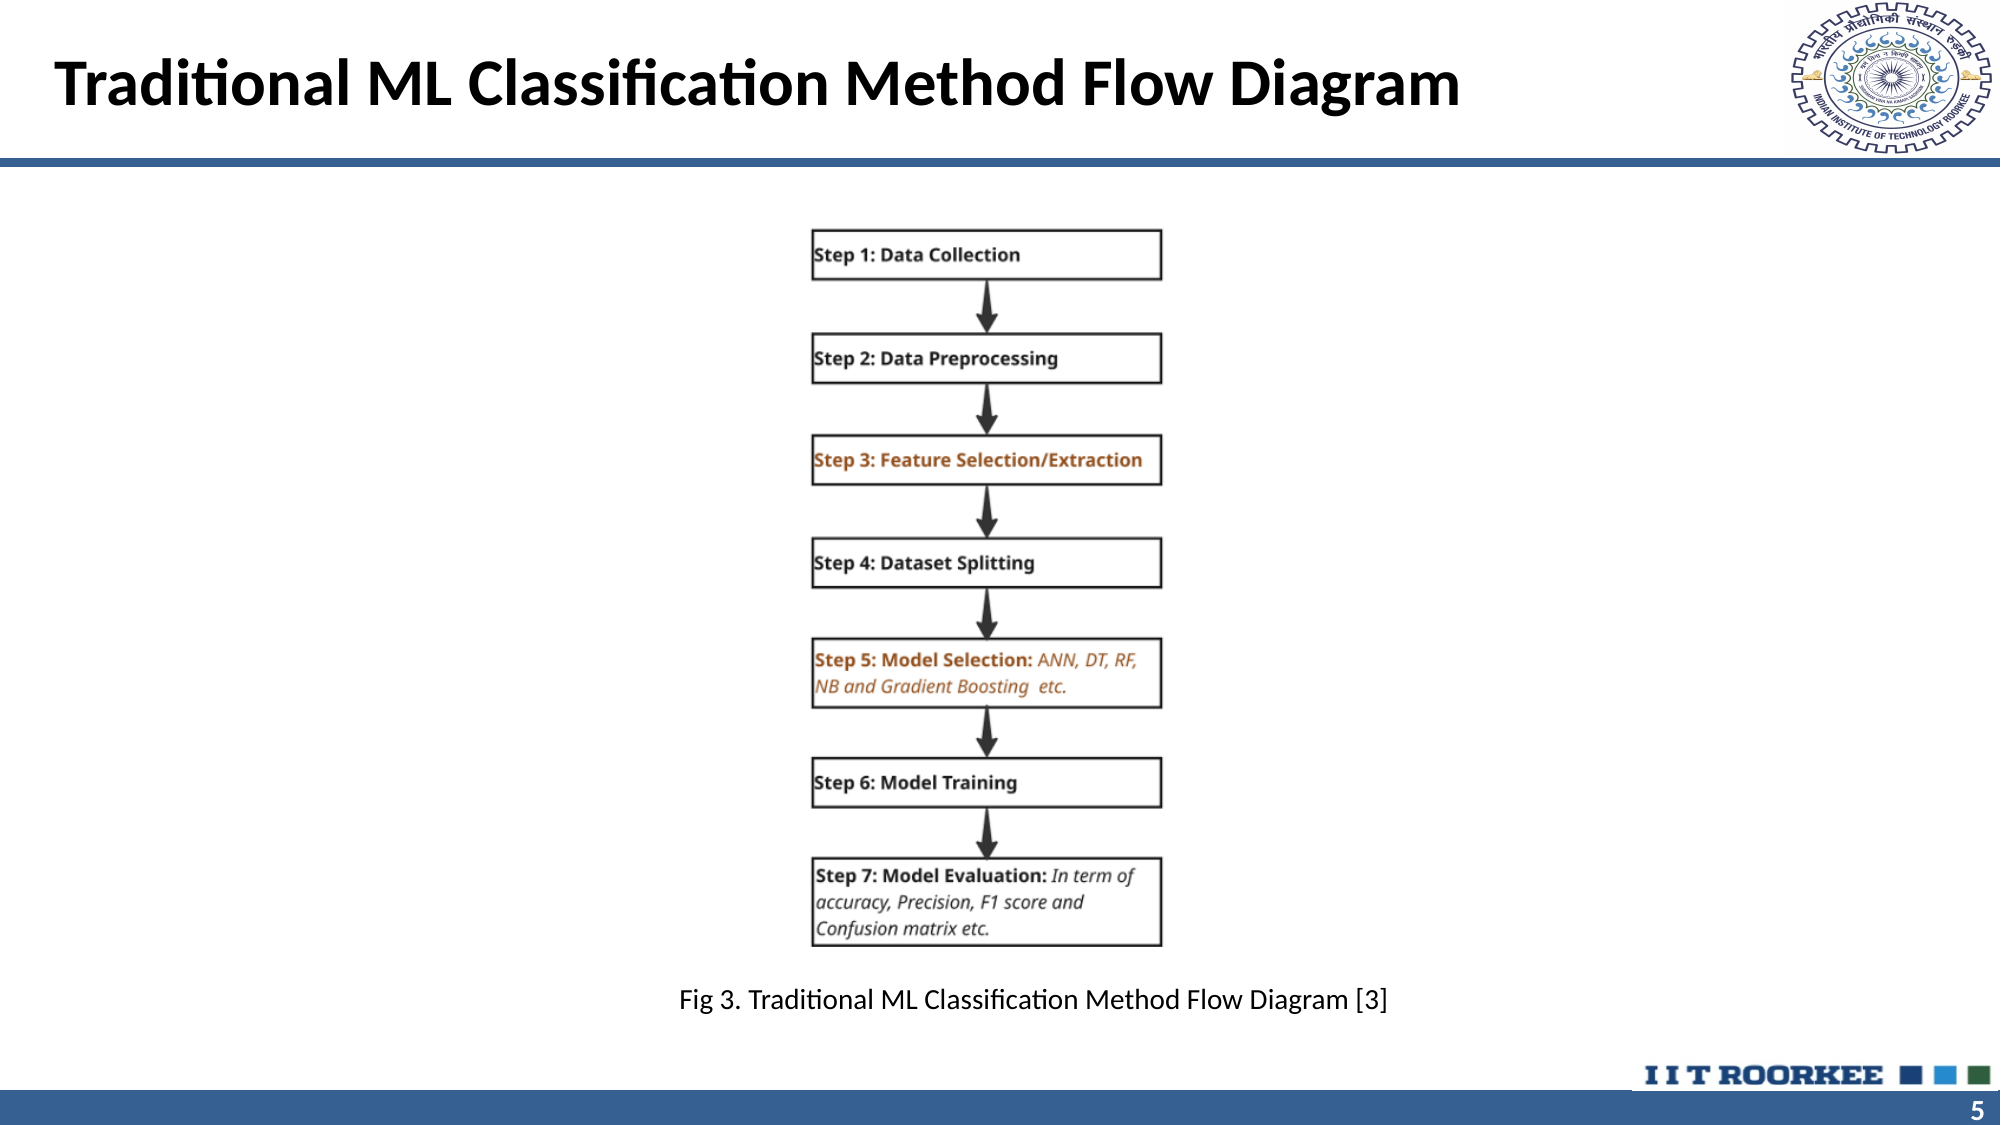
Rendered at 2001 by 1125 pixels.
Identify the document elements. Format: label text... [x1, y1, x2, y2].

title Traditional ML Classification Method Flow Diagram [39, 33, 1580, 125]
picture [1785, 0, 2000, 158]
picture [577, 179, 1423, 969]
text_box Fig 3. Traditional ML Classification Method Flow Diagram [3] [664, 977, 1411, 1023]
picture [1632, 1057, 1998, 1091]
